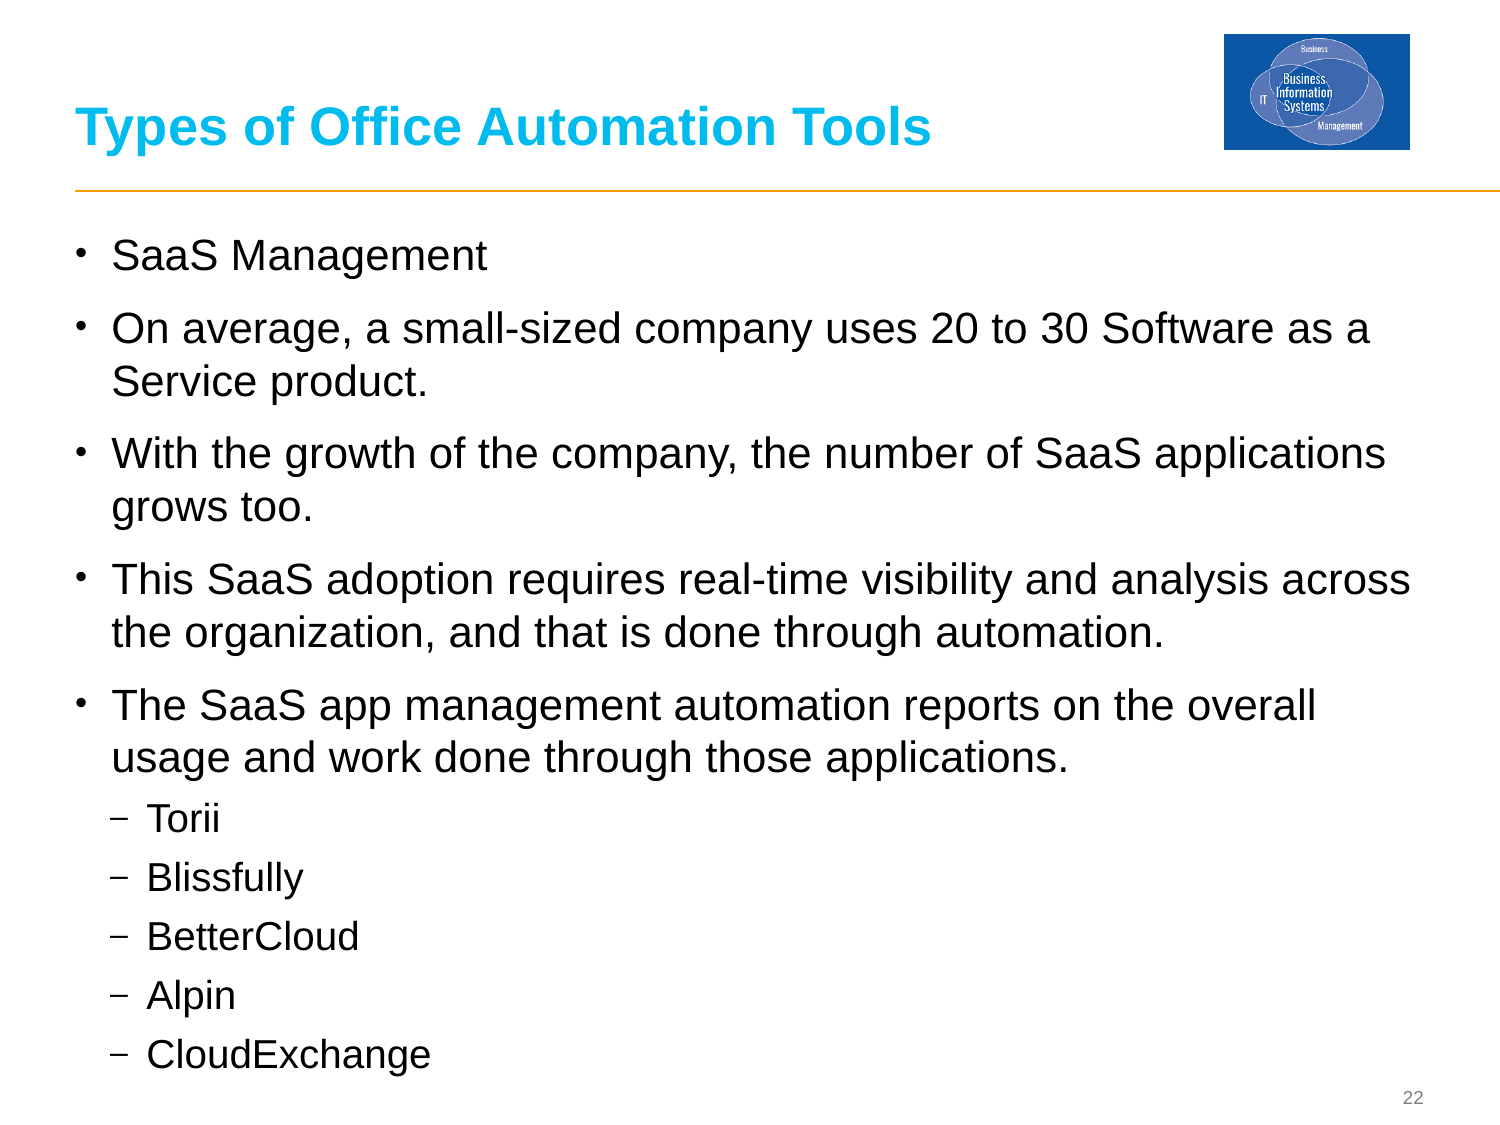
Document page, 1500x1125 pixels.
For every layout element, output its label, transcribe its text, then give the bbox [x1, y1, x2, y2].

title Types of Office Automation Tools [75, 27, 1422, 157]
list SaaS Management On average, a small-sized company uses 20 to 30 Software as a Service product. With the growth of the company, the number of SaaS applications grows too. This SaaS adoption requires real-time visibility and analysis across the organization, and that is done through automation. The SaaS app management automation reports on the overall usage and work done through those applications. Torii Blissfully BetterCloud Alpin CloudExchange [75, 226, 1425, 1083]
